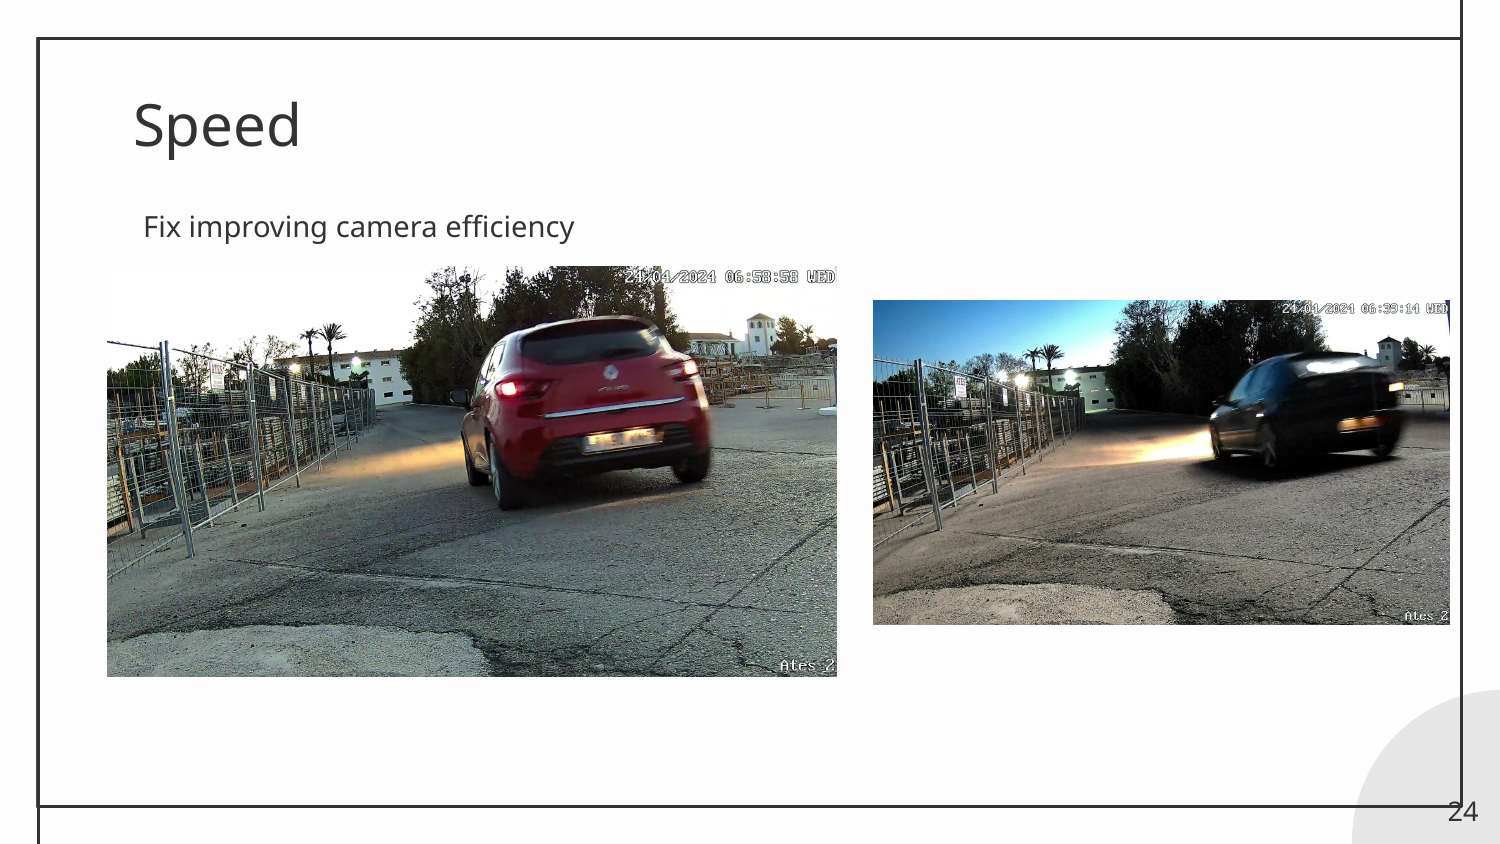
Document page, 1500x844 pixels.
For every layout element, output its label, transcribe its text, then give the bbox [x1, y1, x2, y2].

picture [107, 266, 837, 677]
text_box Fix improving camera efficiency [128, 193, 593, 241]
picture [873, 300, 1451, 626]
title Speed [118, 72, 1382, 167]
slide_number 24 [1403, 779, 1494, 844]
